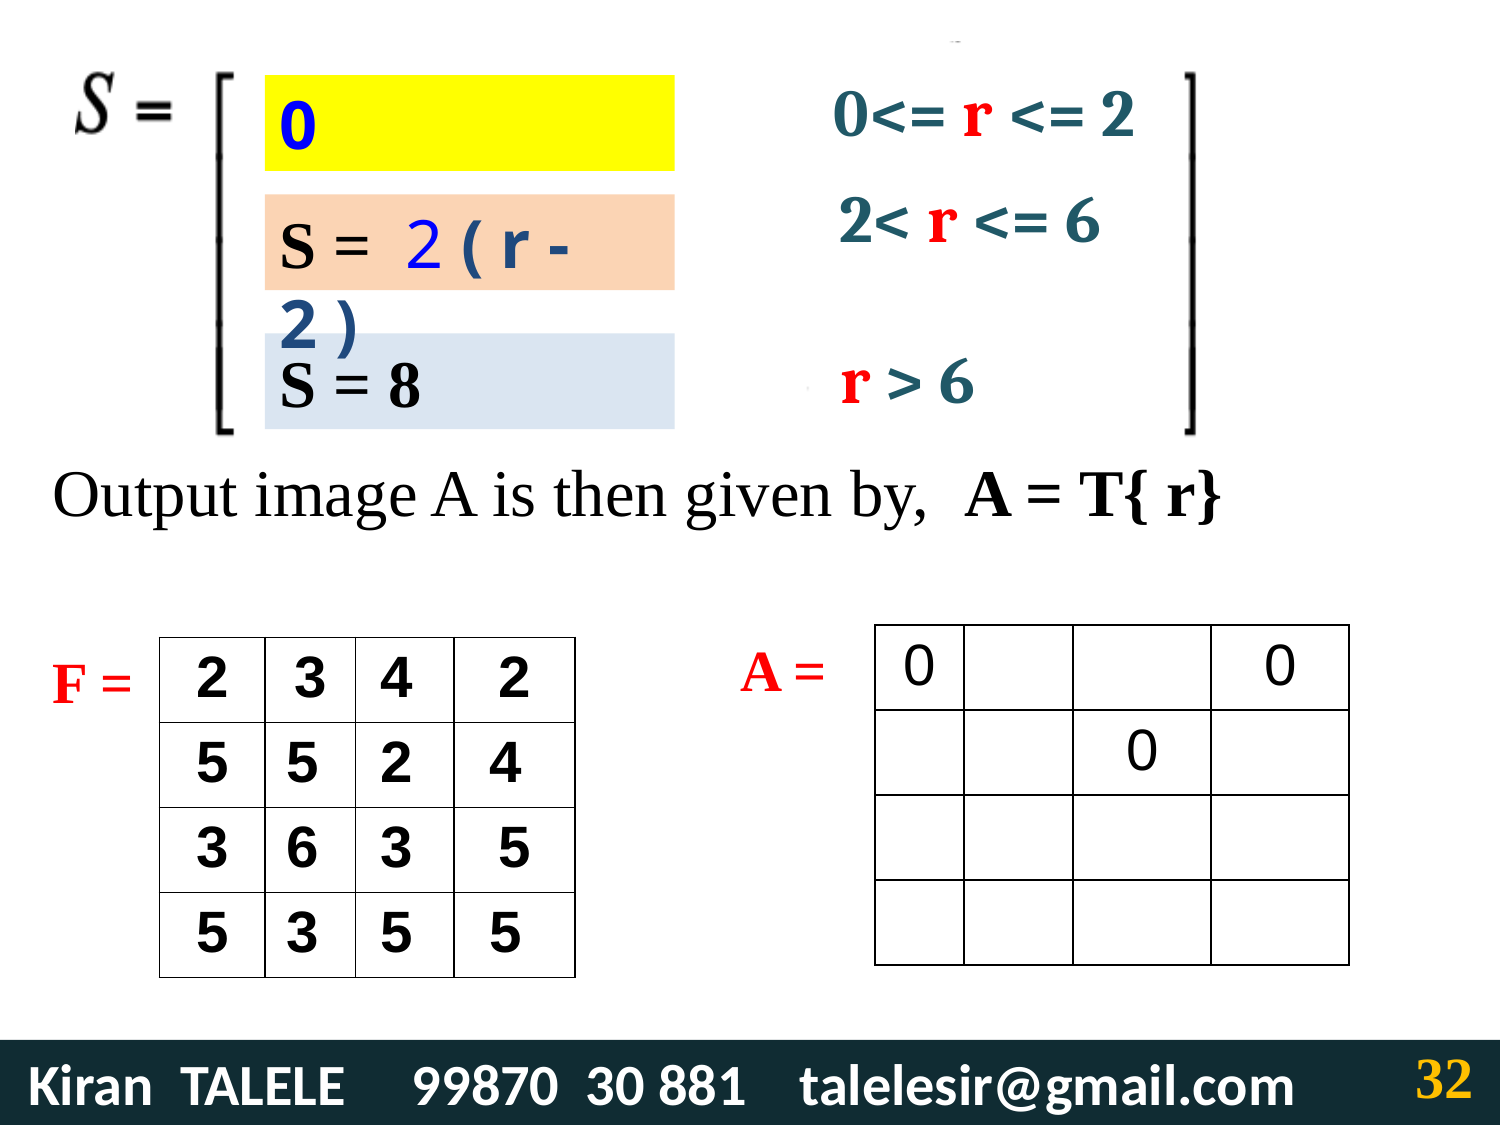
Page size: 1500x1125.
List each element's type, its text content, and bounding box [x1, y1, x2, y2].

table_cell 5 [455, 808, 574, 892]
table_cell [965, 881, 1072, 964]
table_cell [876, 881, 963, 964]
table_cell 0 [1074, 711, 1210, 794]
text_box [0, 1032, 1500, 1125]
table_cell 5 [160, 723, 264, 807]
table_header 2 [167, 638, 264, 722]
table_header 3 [266, 638, 355, 722]
table_header 0 [876, 626, 963, 709]
table_cell 3 [356, 808, 453, 892]
table_cell [1074, 796, 1210, 879]
table_cell [876, 711, 963, 794]
table_cell [1212, 796, 1348, 879]
table_cell [1212, 711, 1348, 794]
text_box F = [37, 637, 167, 724]
table_cell 4 [455, 723, 574, 807]
table_cell [965, 796, 1072, 879]
table_cell 6 [266, 808, 355, 892]
table_cell [965, 711, 1072, 794]
table_cell 5 [356, 893, 453, 977]
table_cell 3 [266, 893, 355, 977]
table_header [1074, 626, 1210, 709]
table_cell 5 [266, 723, 355, 807]
table_cell 3 [160, 808, 264, 892]
table_cell 5 [160, 893, 264, 977]
table_header [965, 626, 1072, 709]
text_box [74, 41, 1263, 451]
table_cell 2 [356, 723, 453, 807]
table_header 0 [1212, 626, 1348, 709]
table_cell 5 [455, 893, 574, 977]
table_cell [876, 796, 963, 879]
table_header 2 [455, 638, 574, 722]
table_cell [1212, 881, 1348, 964]
text_box A = [725, 624, 854, 711]
table_cell [1074, 881, 1210, 964]
table_header 4 [356, 638, 453, 722]
text_box Output image A is then given by, A = T{ r} [37, 441, 1319, 538]
